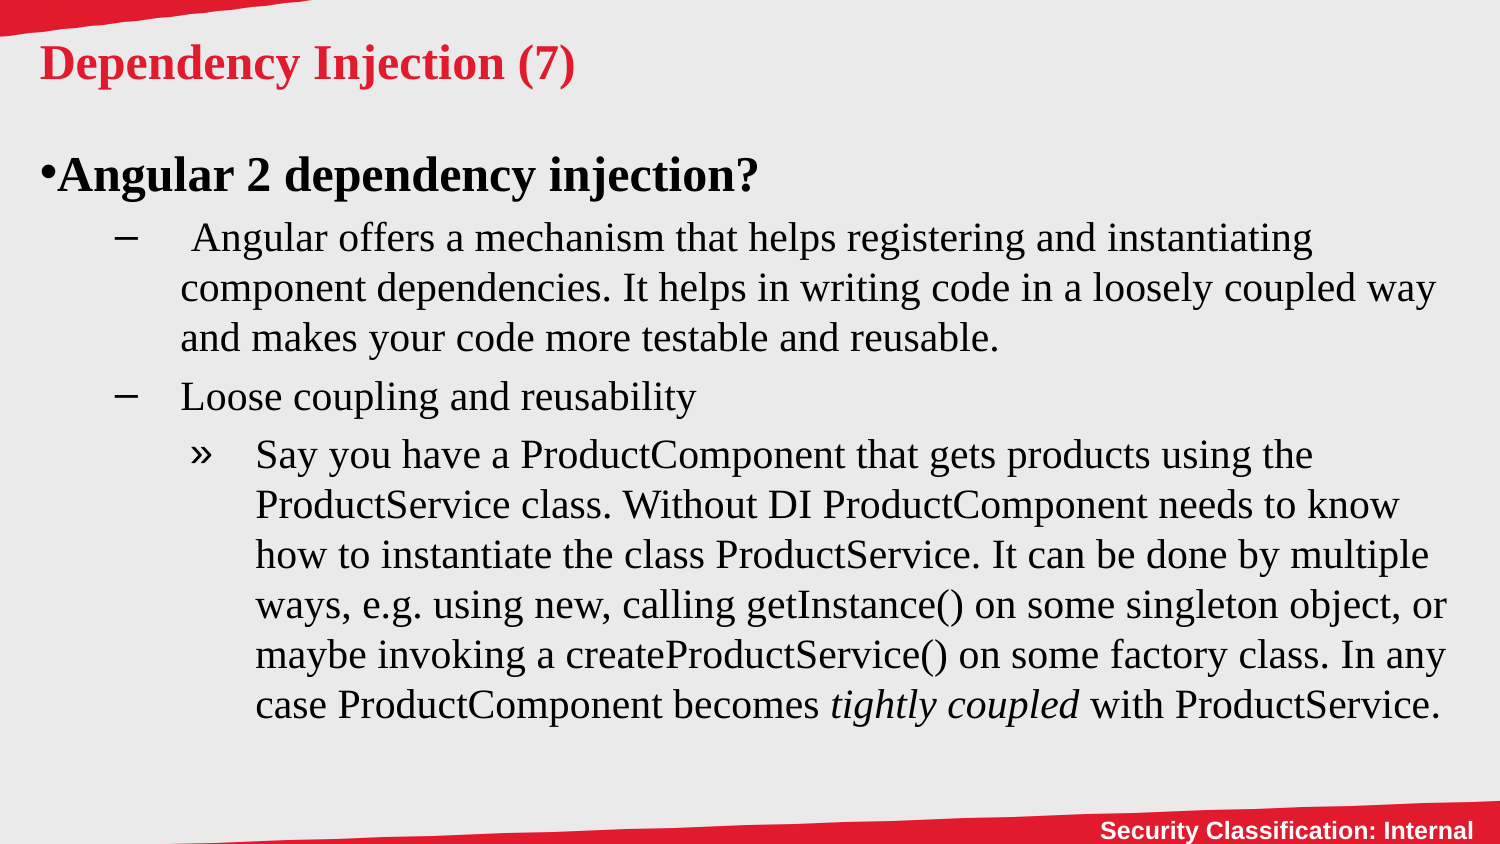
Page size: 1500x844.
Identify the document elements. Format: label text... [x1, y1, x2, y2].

picture [0, 0, 1500, 844]
list Angular 2 dependency injection? Angular offers a mechanism that helps registering and instantiating component dependencies. It helps in writing code in a loosely coupled way and makes your code more testable and reusable. Loose coupling and reusability Say you have a ProductComponent that gets products using the ProductService class. Without DI ProductComponent needs to know how to instantiate the class ProductService. It can be done by multiple ways, e.g. using new, calling getInstance() on some singleton object, or maybe invoking a createProductService() on some factory class. In any case ProductComponent becomes tightly coupled with ProductService. [24, 134, 1488, 822]
title Dependency Injection (7) [24, 21, 1488, 96]
